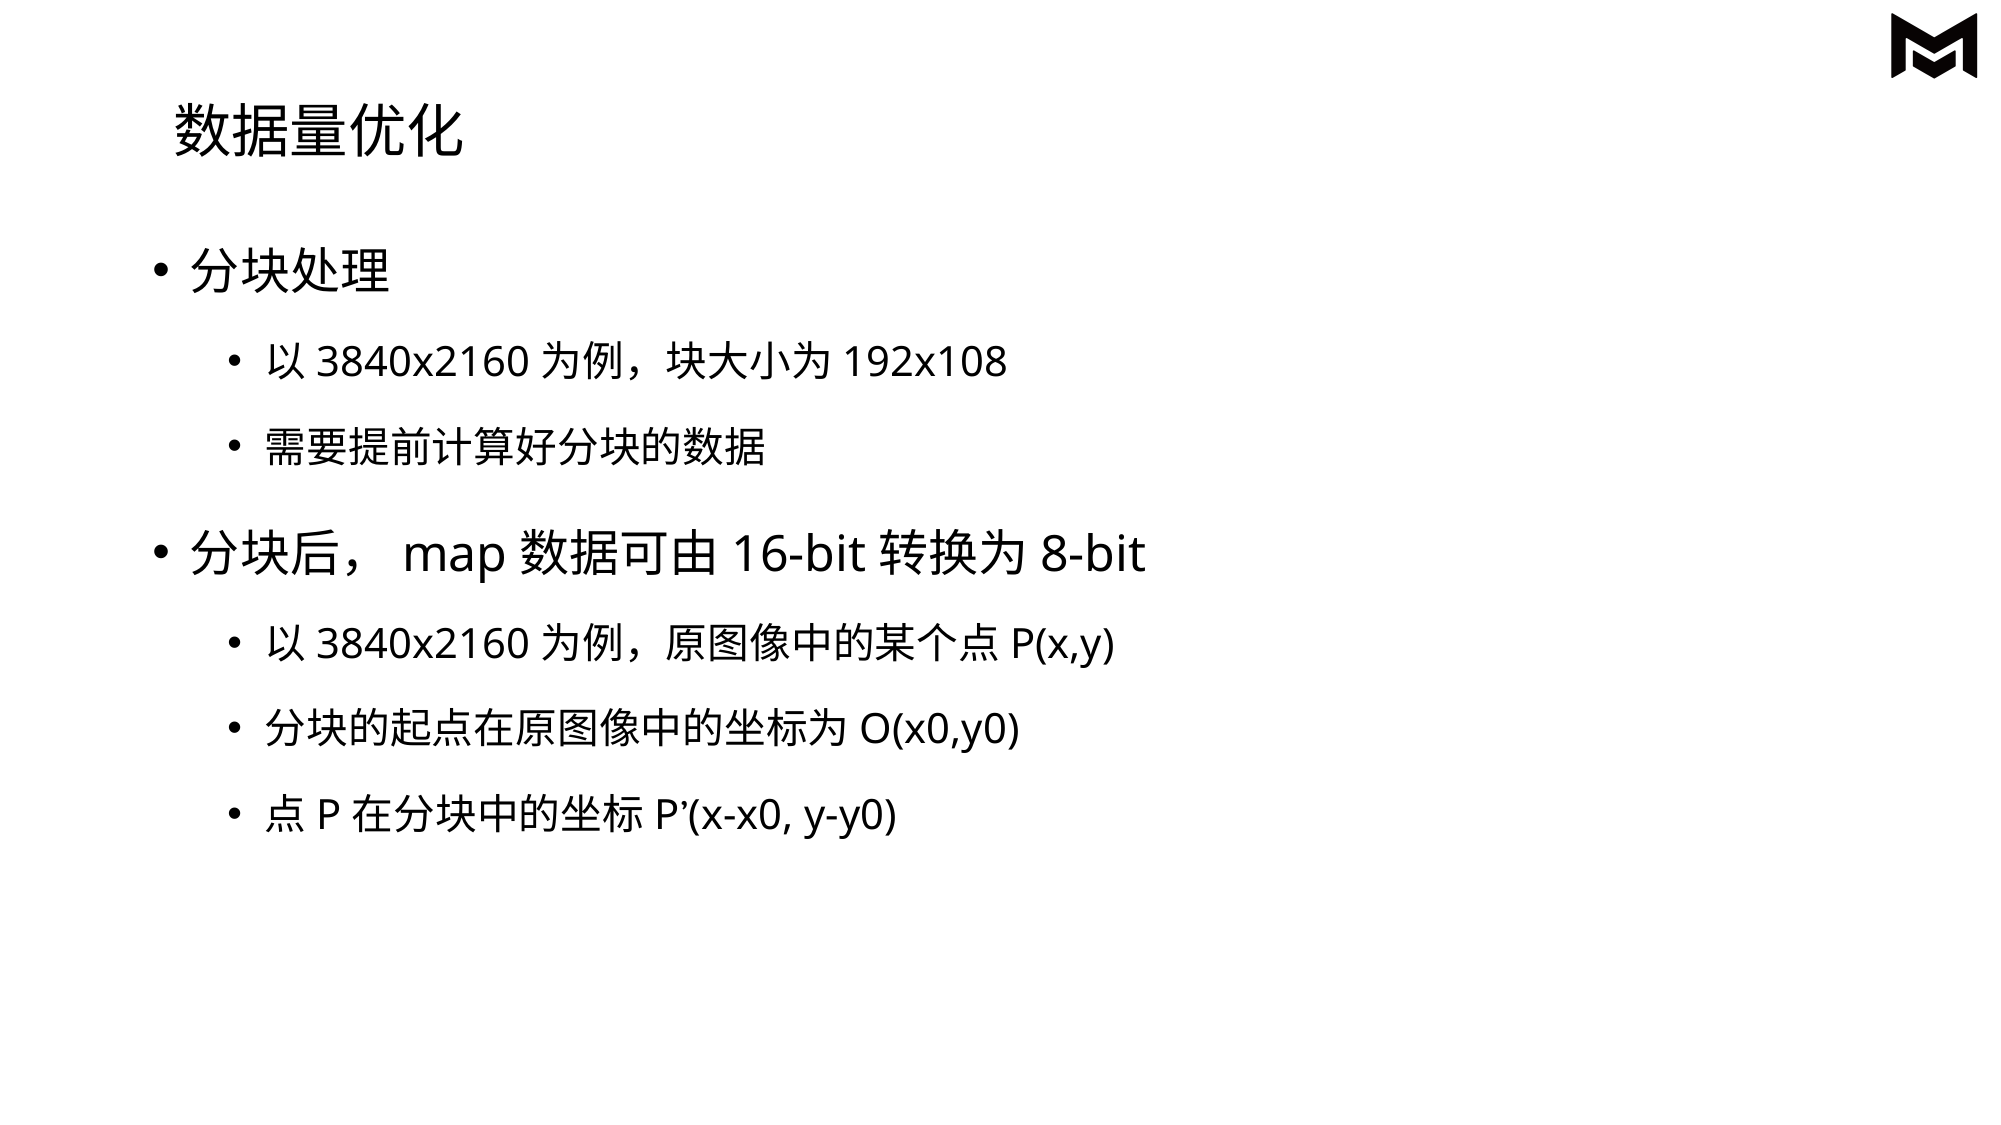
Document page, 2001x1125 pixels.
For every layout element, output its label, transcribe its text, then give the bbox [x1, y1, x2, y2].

list 分块处理 以3840x2160为例，块大小为192x108 需要提前计算好分块的数据 分块后，map数据可由16-bit转换为8-bit 以3840x2160为例，原图像中的某个点P(x,y) 分块的起点在原图像中的坐标为O(x0,y0) 点P在分块中的坐标P’(x-x0, y-y0) [137, 201, 1863, 1003]
picture [1881, 0, 1987, 86]
text_box 数据量优化 [158, 80, 1884, 186]
